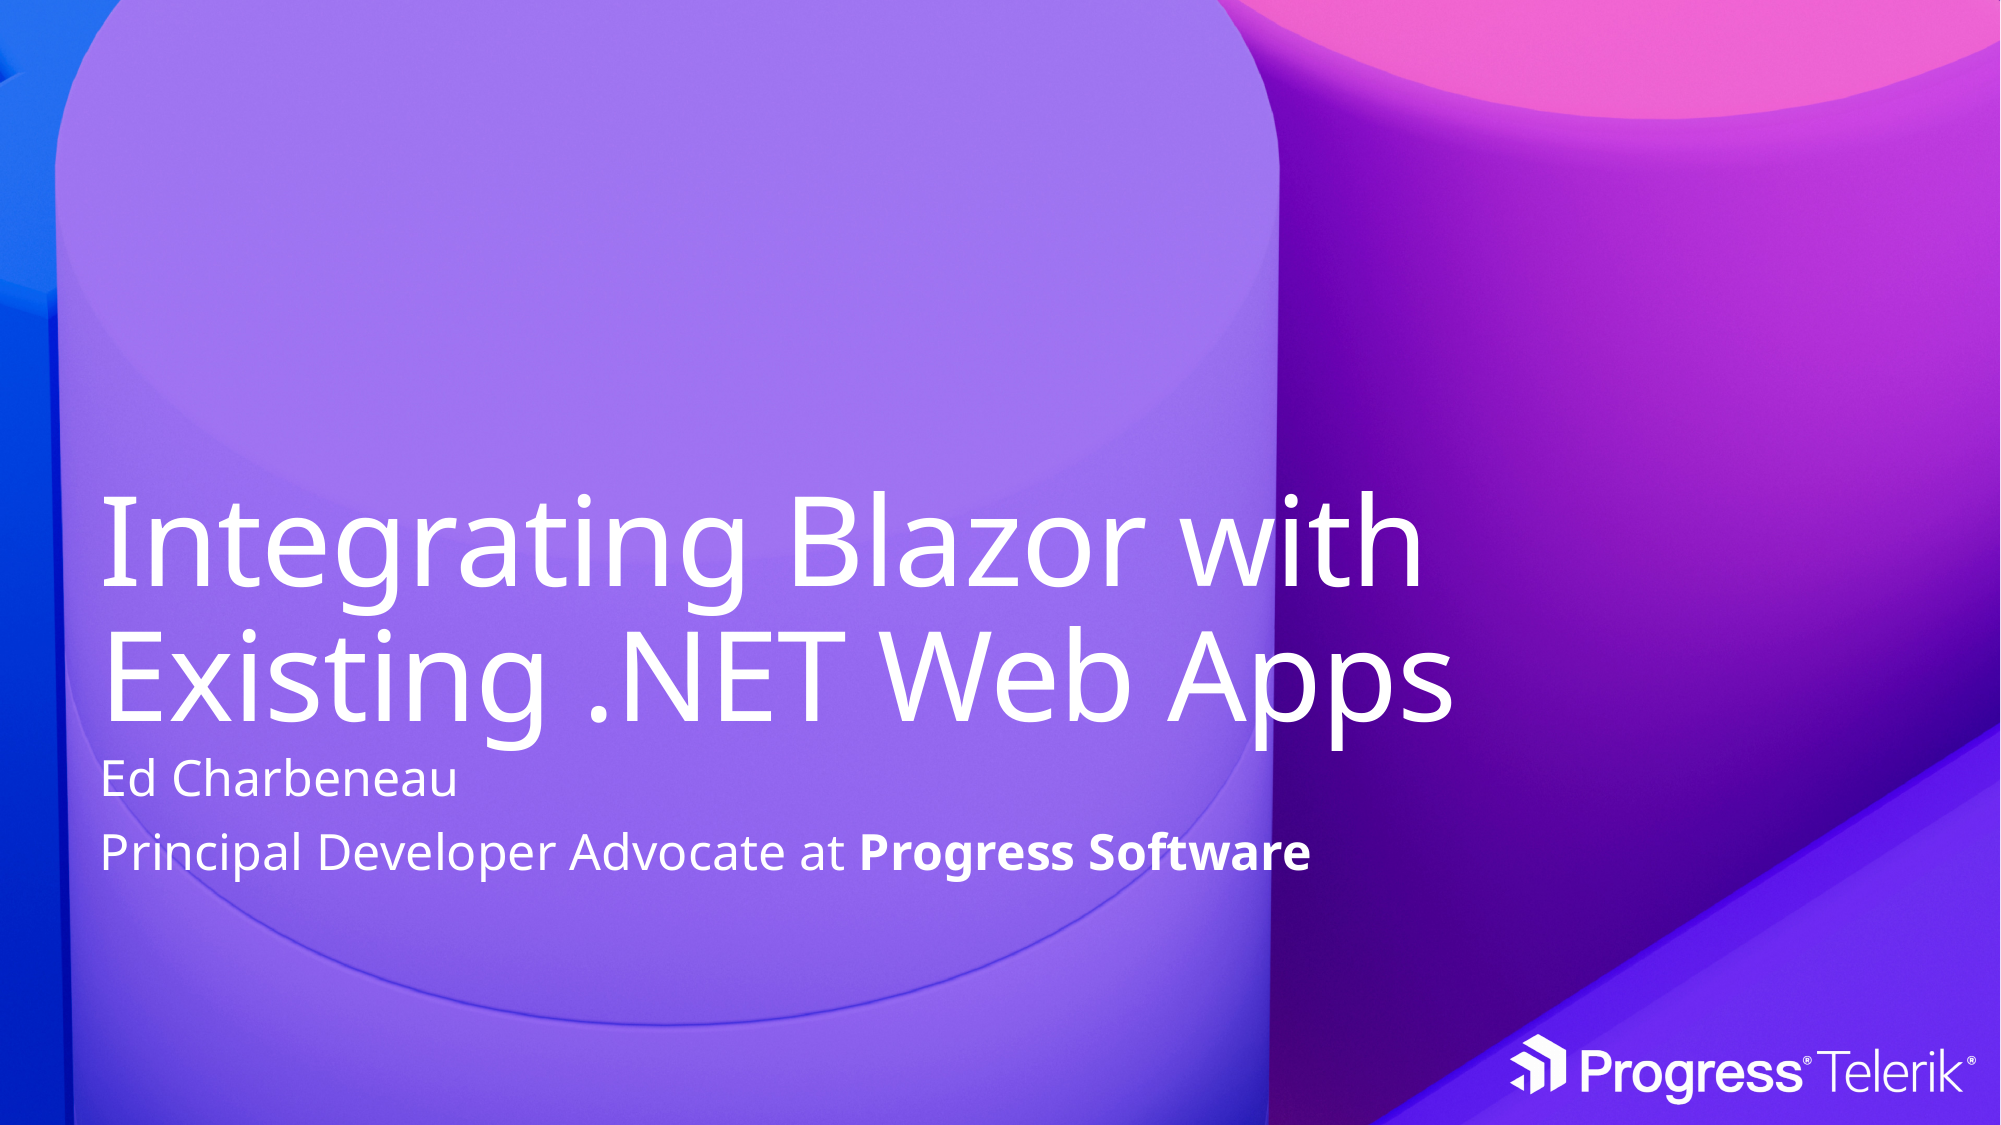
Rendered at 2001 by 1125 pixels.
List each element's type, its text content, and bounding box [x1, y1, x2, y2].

title Integrating Blazor with Existing .NET Web Apps [99, 280, 1900, 749]
list Ed Charbeneau Principal Developer Advocate at Progress Software [99, 752, 1900, 999]
picture [0, 0, 2001, 1125]
